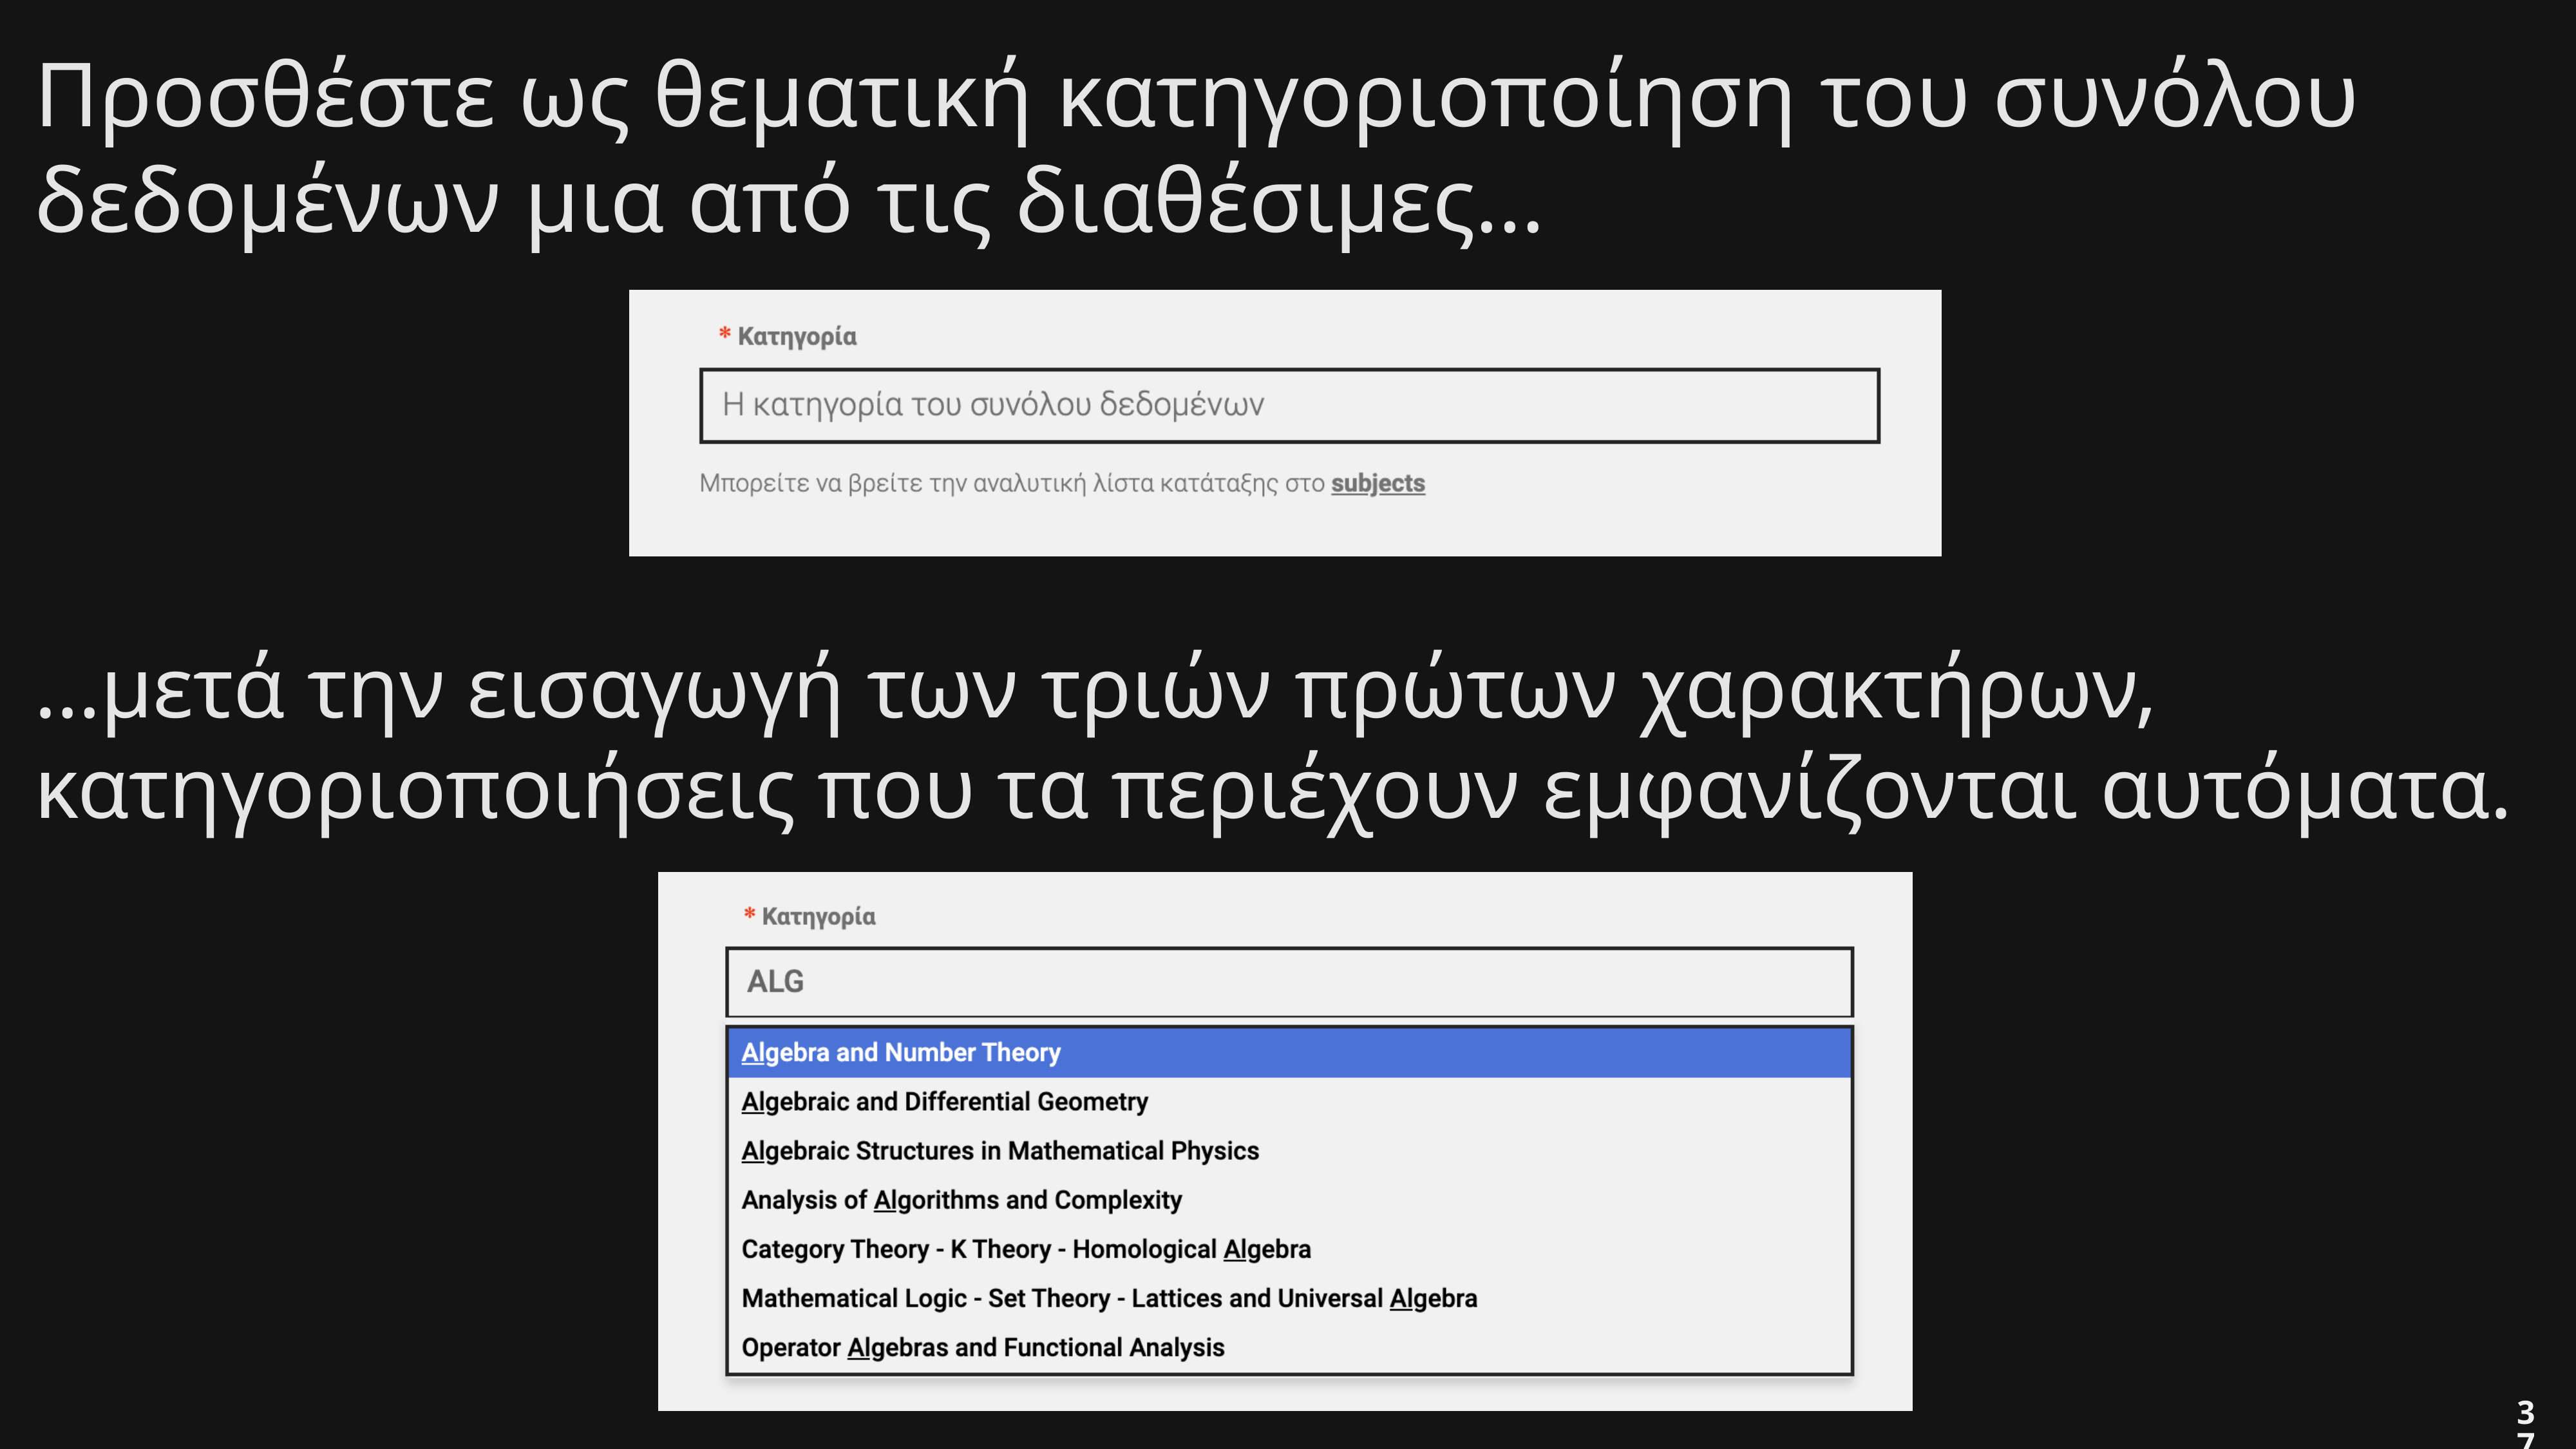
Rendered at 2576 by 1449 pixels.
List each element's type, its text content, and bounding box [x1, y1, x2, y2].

picture [629, 289, 1942, 556]
title Προσθέστε ως θεματική κατηγοριοποίηση του συνόλου δεδομένων μια από τις διαθέσιμες… [28, 23, 2543, 264]
text_box …μετά την εισαγωγή των τριών πρώτων χαρακτήρων, κατηγοριοποιήσεις που τα περιέχουν εμφανίζονται αυτόματα. [28, 614, 2542, 855]
slide_number 36 [2511, 1386, 2558, 1437]
picture [658, 872, 1913, 1411]
